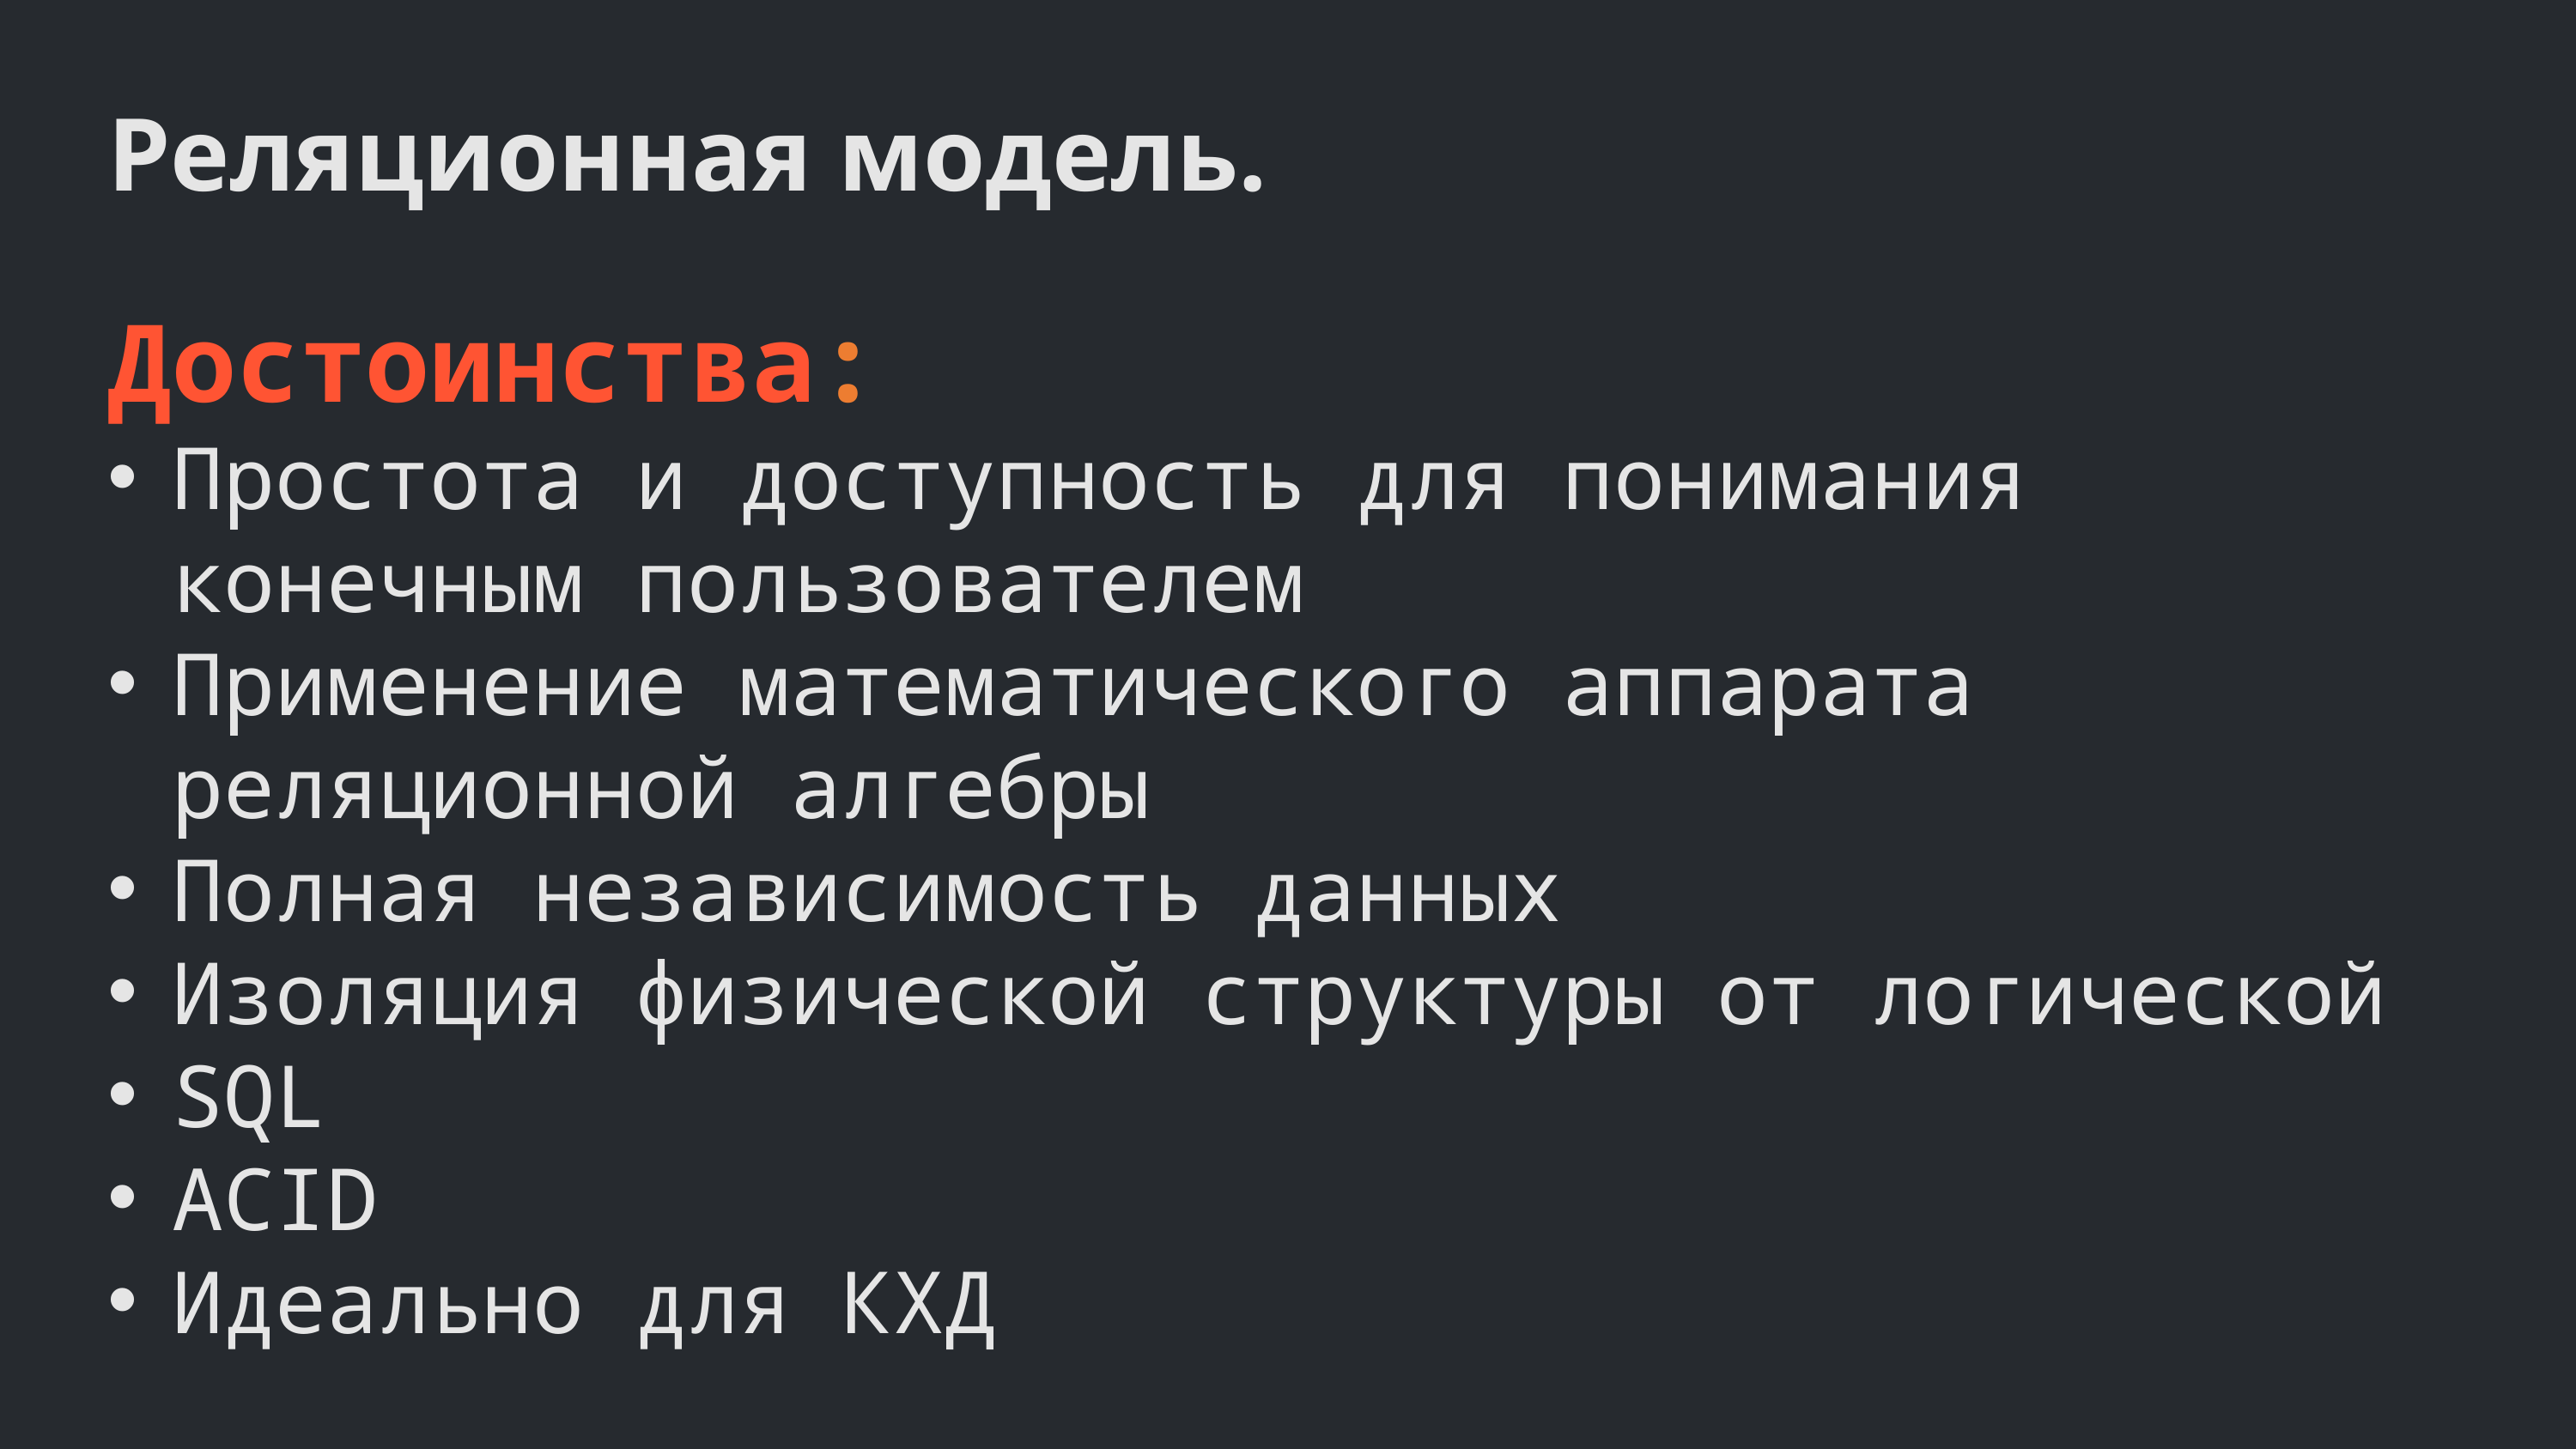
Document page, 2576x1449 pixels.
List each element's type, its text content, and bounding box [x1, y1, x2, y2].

list Достоинства: Простота и доступность для понимания конечным пользователем Применение математического аппарата реляционной алгебры Полная независимость данных Изоляция физической структуры от логической SQL ACID Идеально для КХД [107, 294, 2415, 803]
list Реляционная модель. [107, 110, 2415, 294]
